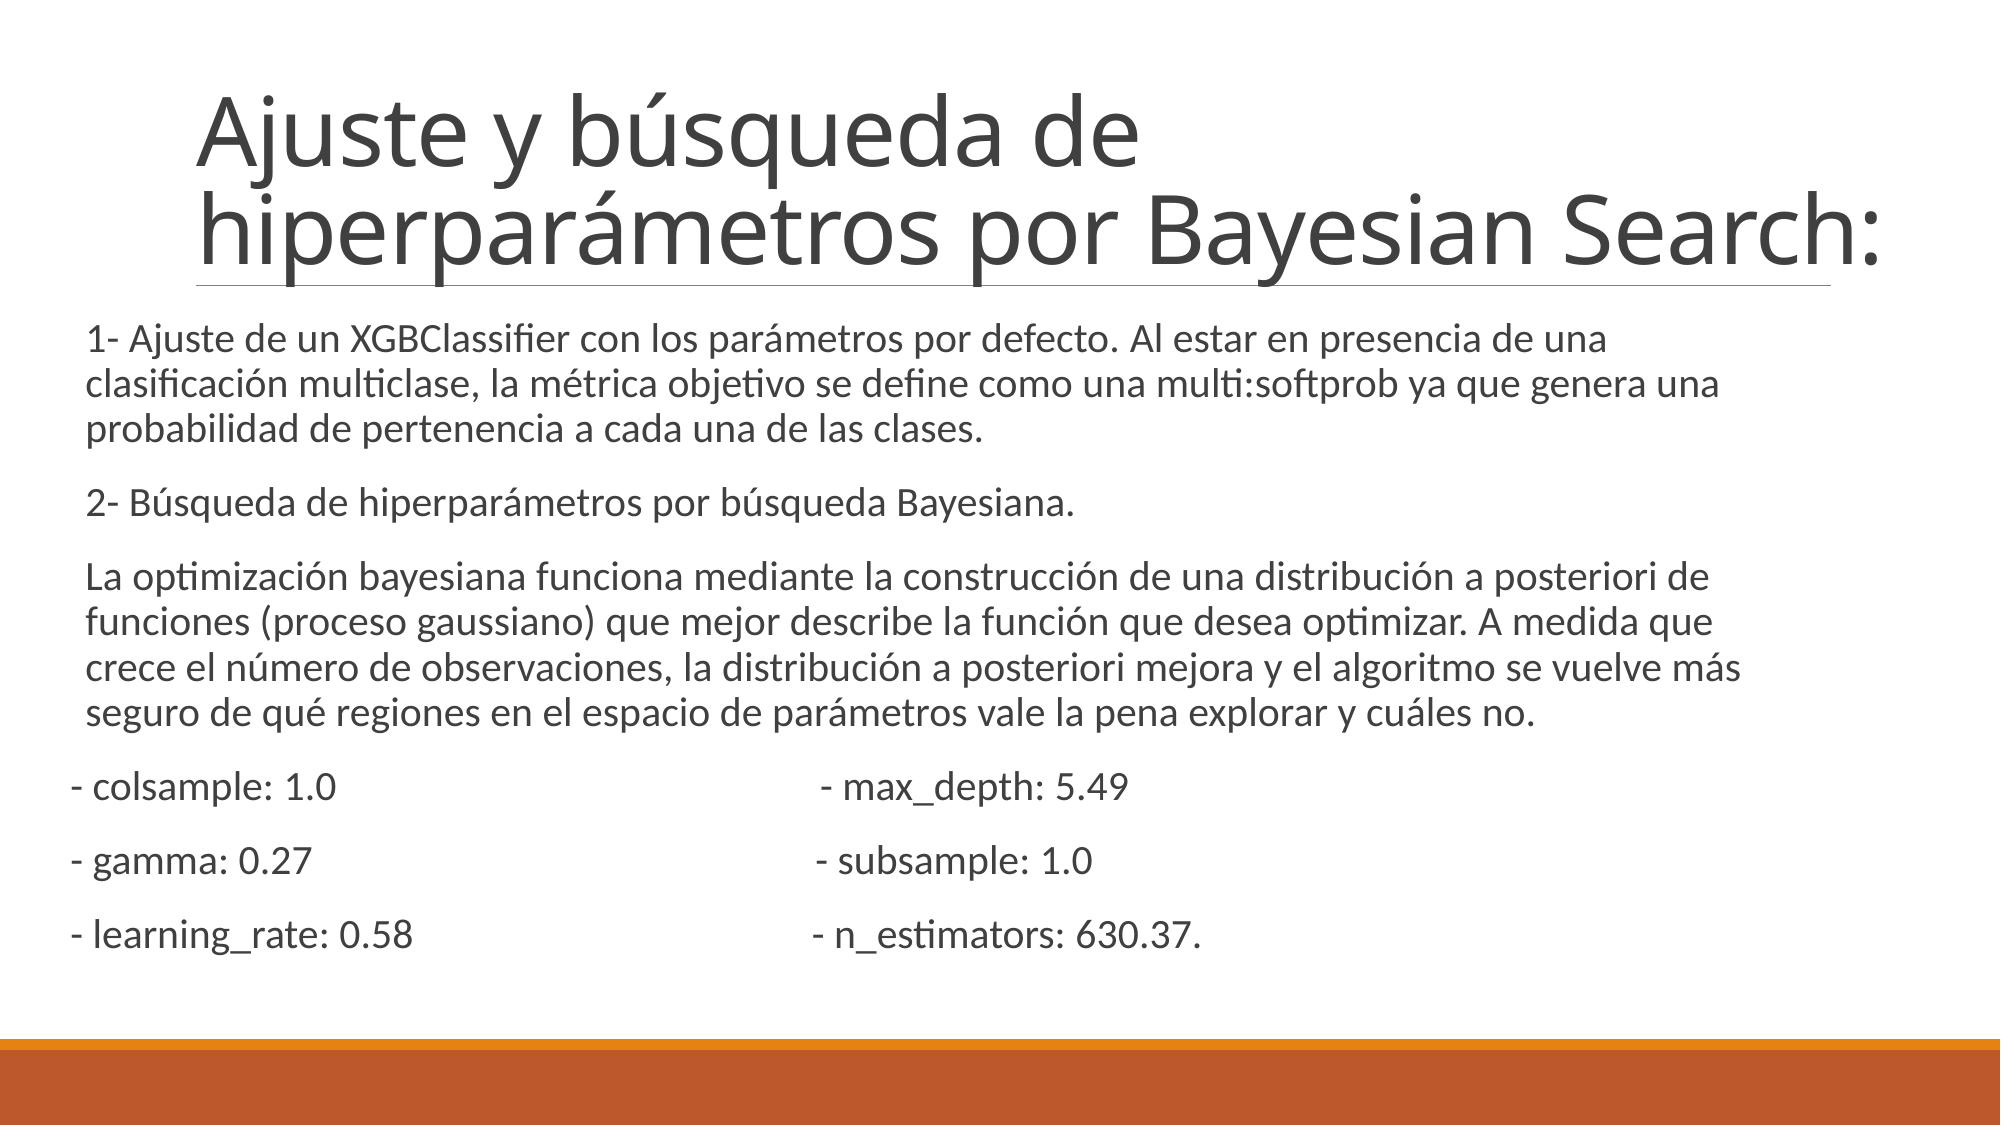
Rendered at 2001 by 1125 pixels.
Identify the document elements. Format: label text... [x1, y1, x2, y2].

list 1- Ajuste de un XGBClassifier con los parámetros por defecto. Al estar en presencia de una clasificación multiclase, la métrica objetivo se define como una multi:softprob ya que genera una probabilidad de pertenencia a cada una de las clases. 2- Búsqueda de hiperparámetros por búsqueda Bayesiana. La optimización bayesiana funciona mediante la construcción de una distribución a posteriori de funciones (proceso gaussiano) que mejor describe la función que desea optimizar. A medida que crece el número de observaciones, la distribución a posteriori mejora y el algoritmo se vuelve más seguro de qué regiones en el espacio de parámetros vale la pena explorar y cuáles no. - colsample: 1.0 - max_depth: 5.49 - gamma: 0.27 - subsample: 1.0 - learning_rate: 0.58 - n_estimators: 630.37. [70, 308, 1796, 1104]
title Ajuste y búsqueda de hiperparámetros por Bayesian Search: [181, 73, 1907, 292]
